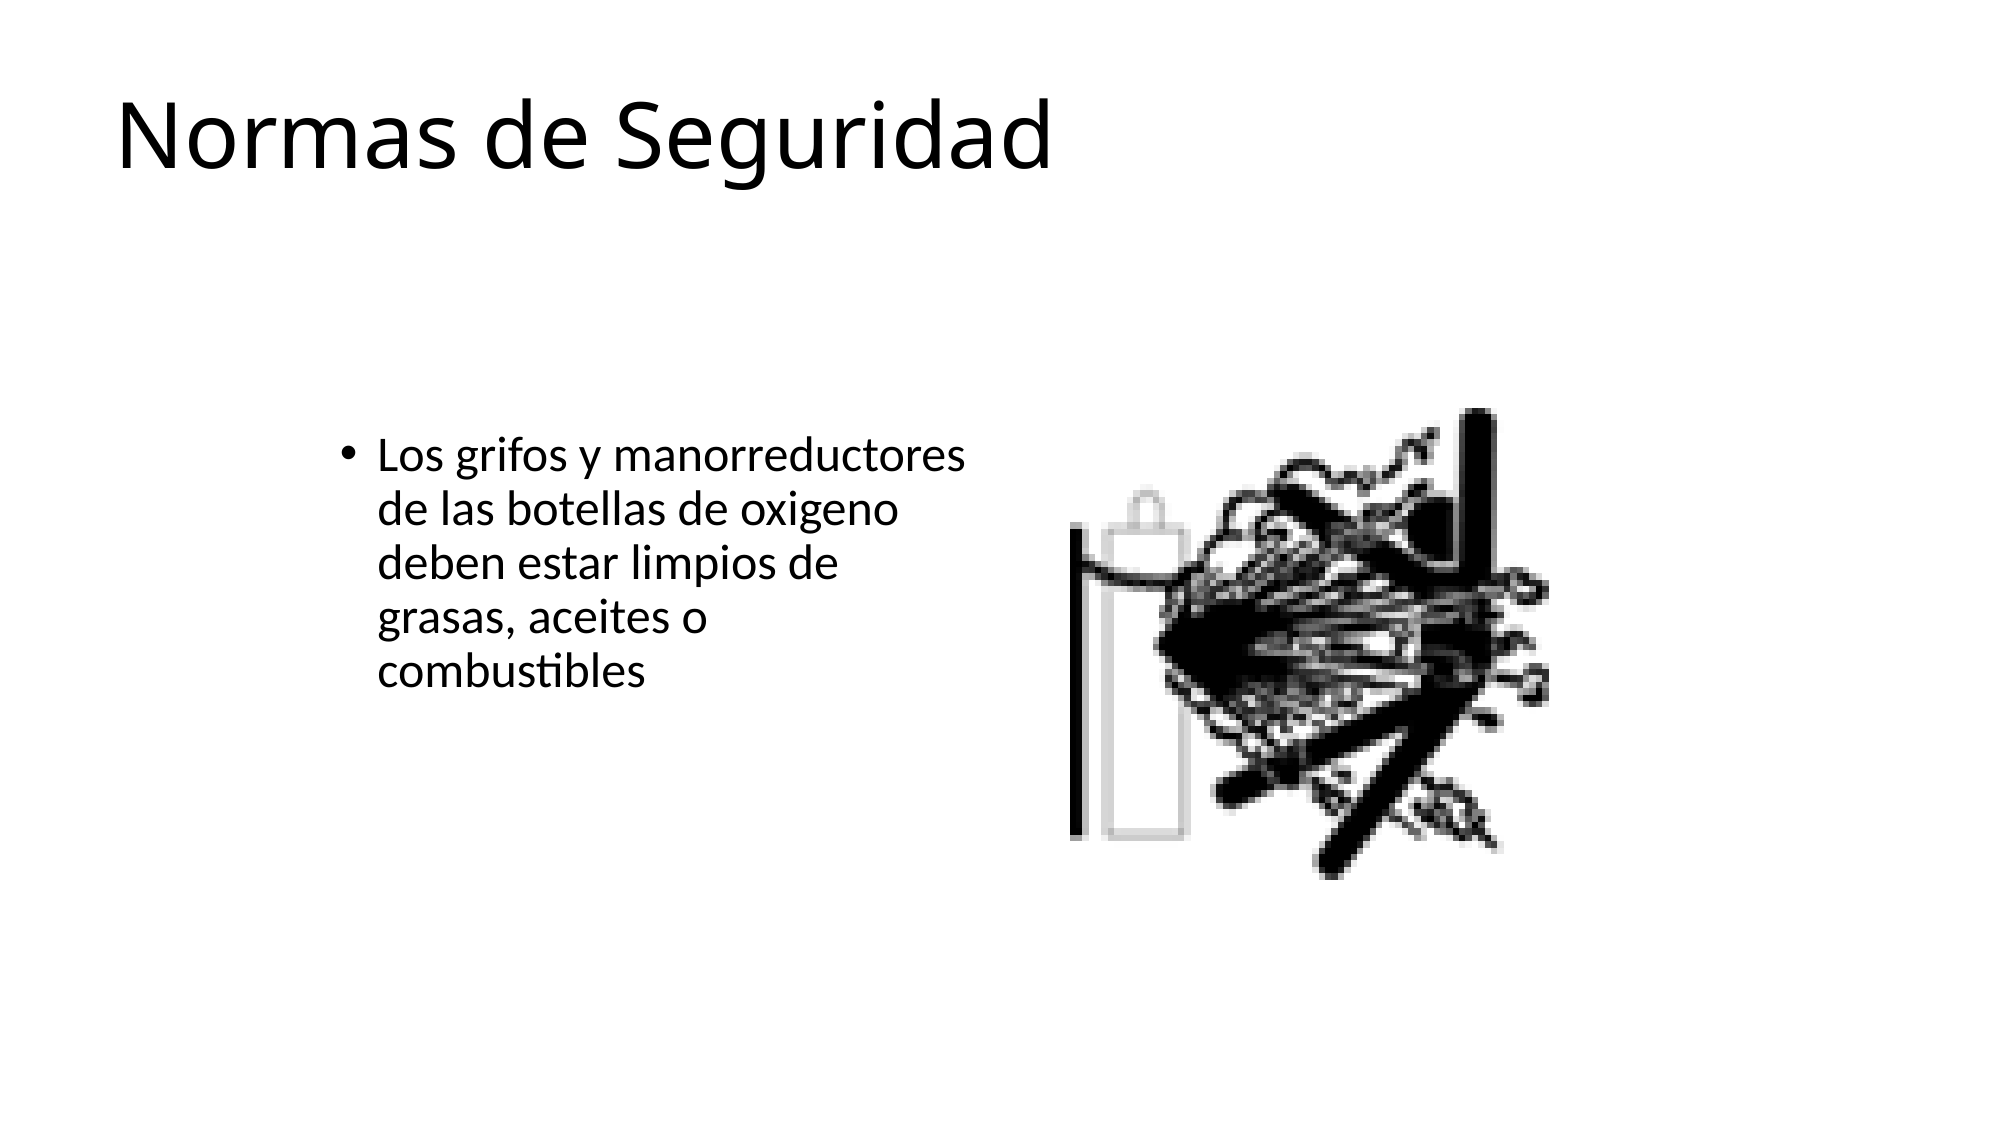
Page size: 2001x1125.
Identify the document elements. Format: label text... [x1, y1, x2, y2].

list Los grifos y manorreductores de las botellas de oxigeno deben estar limpios de grasas, aceites o combustibles [324, 420, 987, 1005]
title Normas de Seguridad [99, 45, 1900, 233]
picture [1070, 408, 1549, 880]
